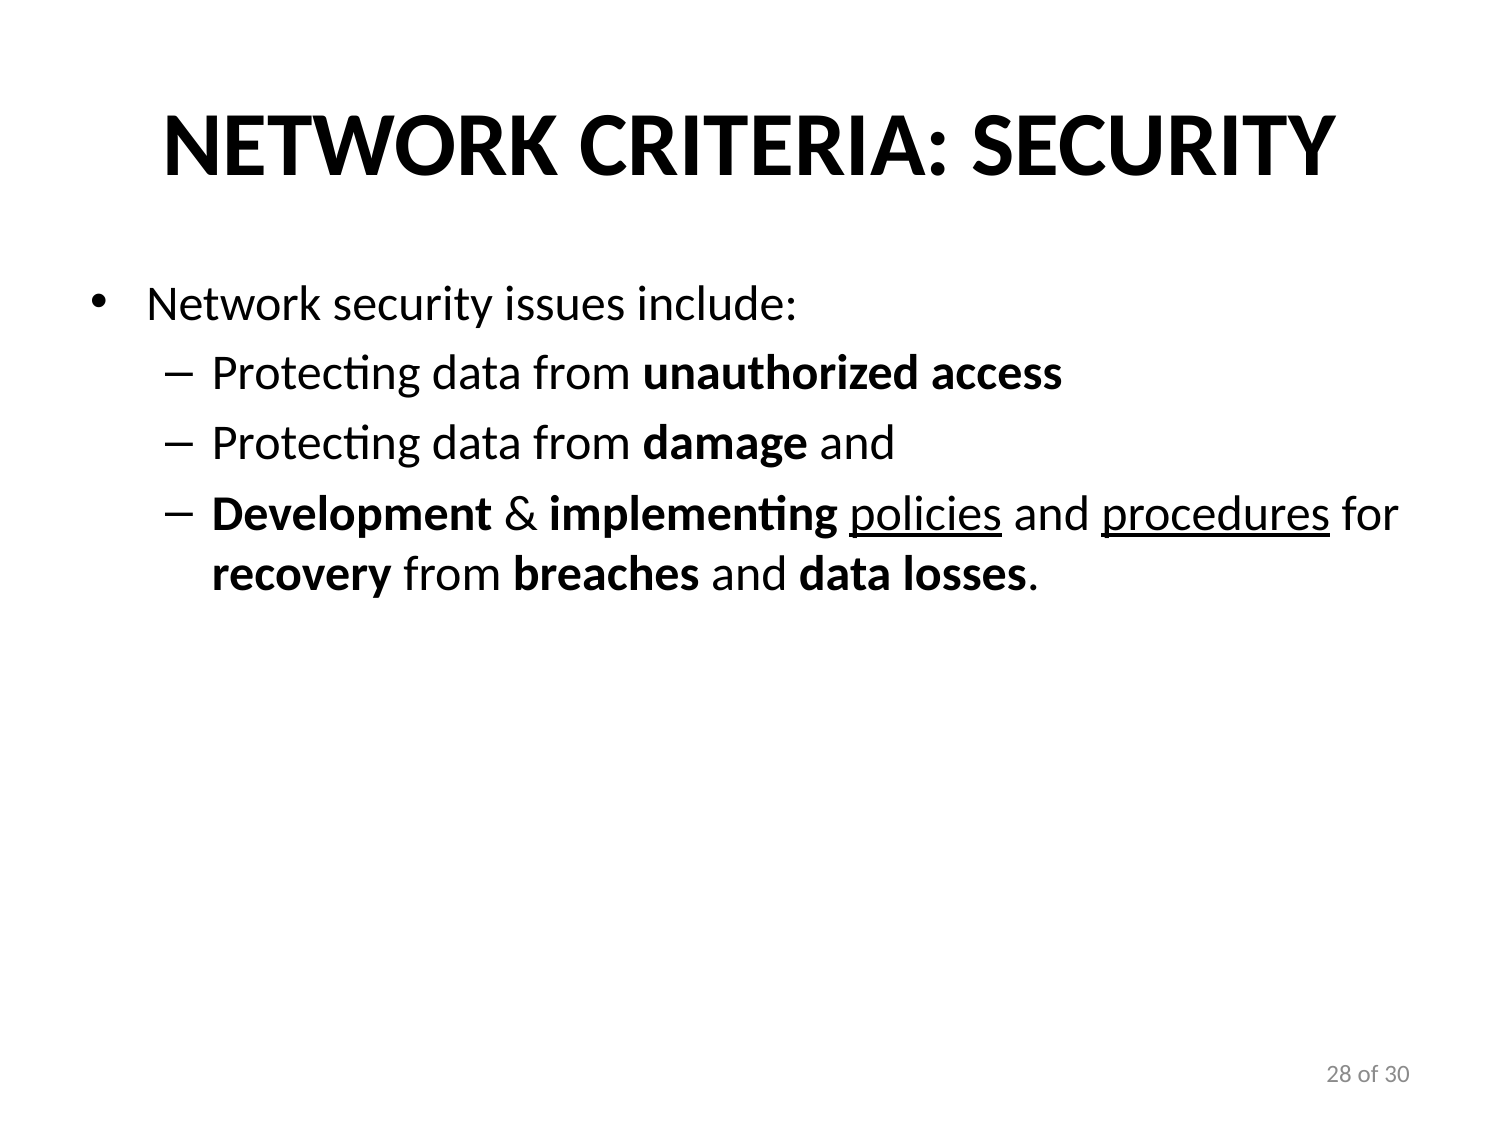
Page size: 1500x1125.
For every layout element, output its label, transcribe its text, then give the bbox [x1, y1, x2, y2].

title Network Criteria: Security [75, 45, 1425, 233]
slide_number 28 of 30 [1074, 1042, 1425, 1103]
list Network security issues include: Protecting data from unauthorized access Protecting data from damage and Development & implementing policies and procedures for recovery from breaches and data losses. [75, 262, 1425, 1005]
